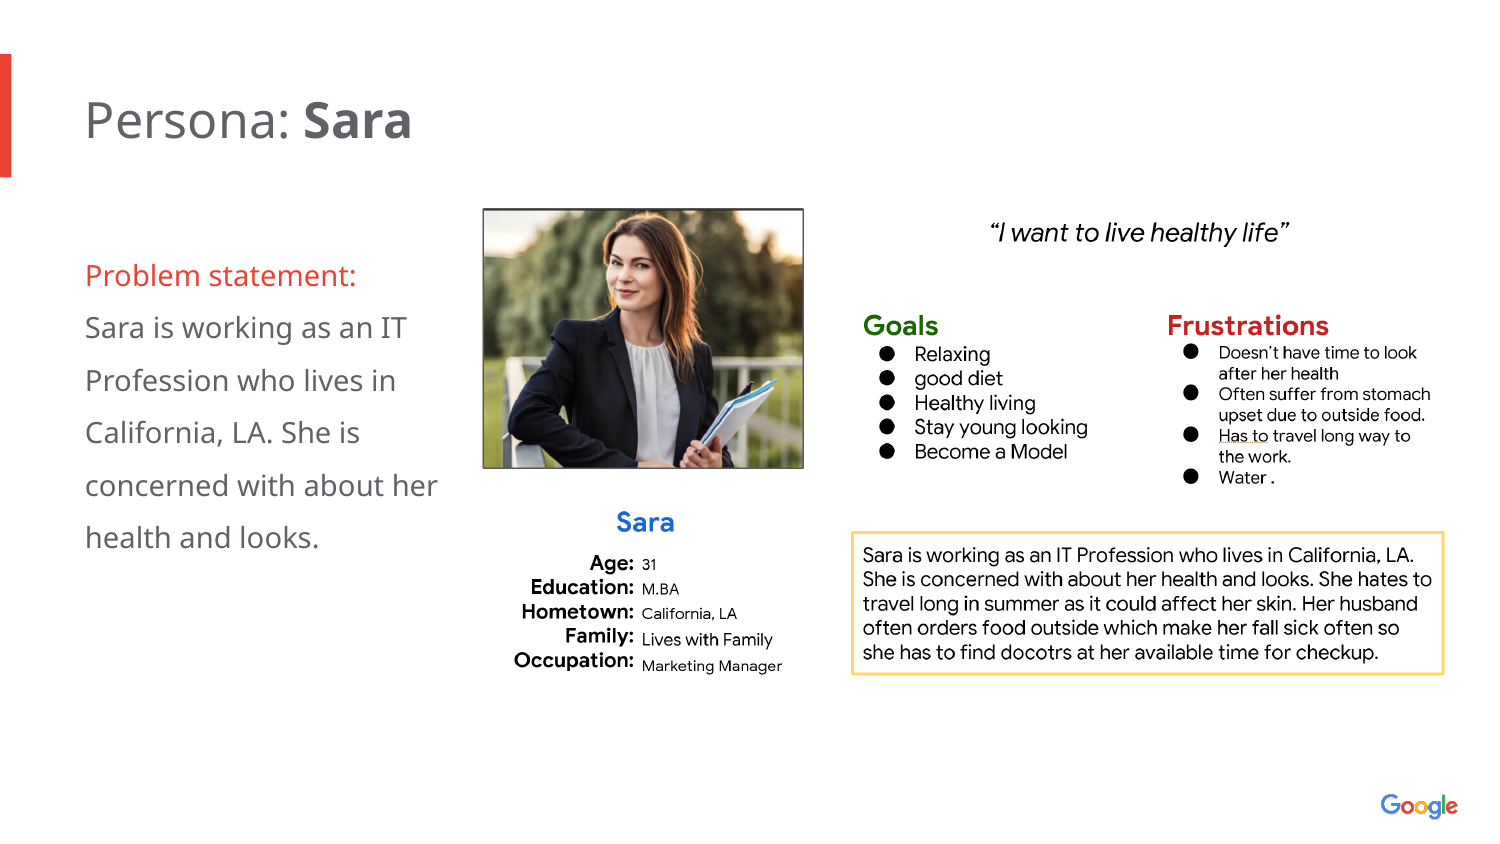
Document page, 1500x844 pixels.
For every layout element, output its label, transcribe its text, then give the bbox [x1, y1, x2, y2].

text_box Problem statement: Sara is working as an IT Profession who lives in California, LA. She is concerned with about her health and looks. [84, 224, 464, 570]
picture [1381, 794, 1458, 820]
picture [469, 181, 1463, 694]
text_box Persona: Sara [84, 73, 1087, 164]
